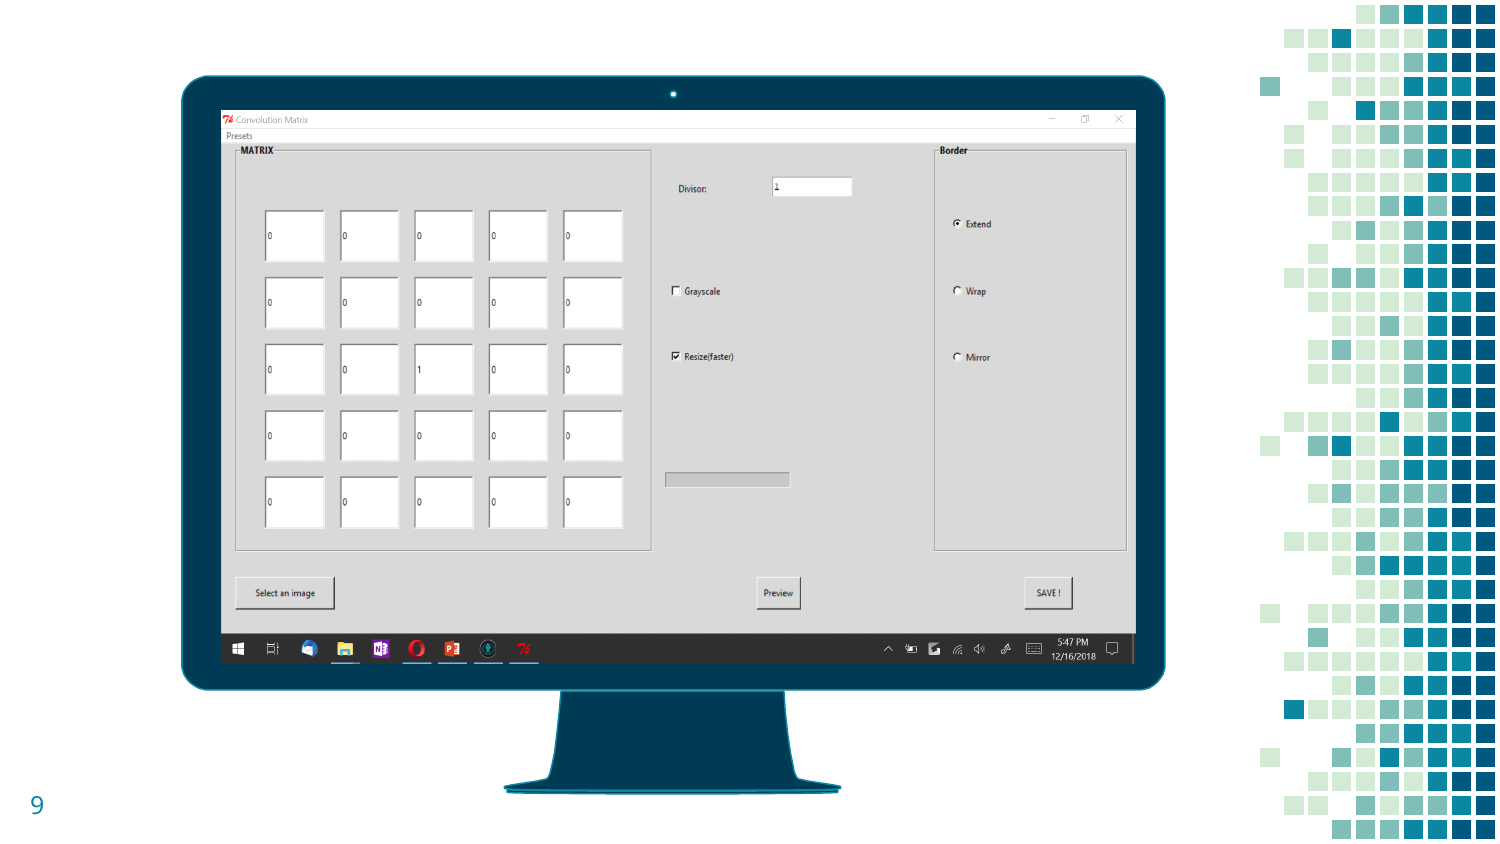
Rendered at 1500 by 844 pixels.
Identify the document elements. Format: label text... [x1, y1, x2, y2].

text_box Place your screenshot here [208, 158, 1109, 698]
picture [222, 111, 1135, 663]
slide_number 9 [15, 774, 105, 839]
text_box [504, 698, 841, 794]
text_box [182, 76, 1165, 690]
